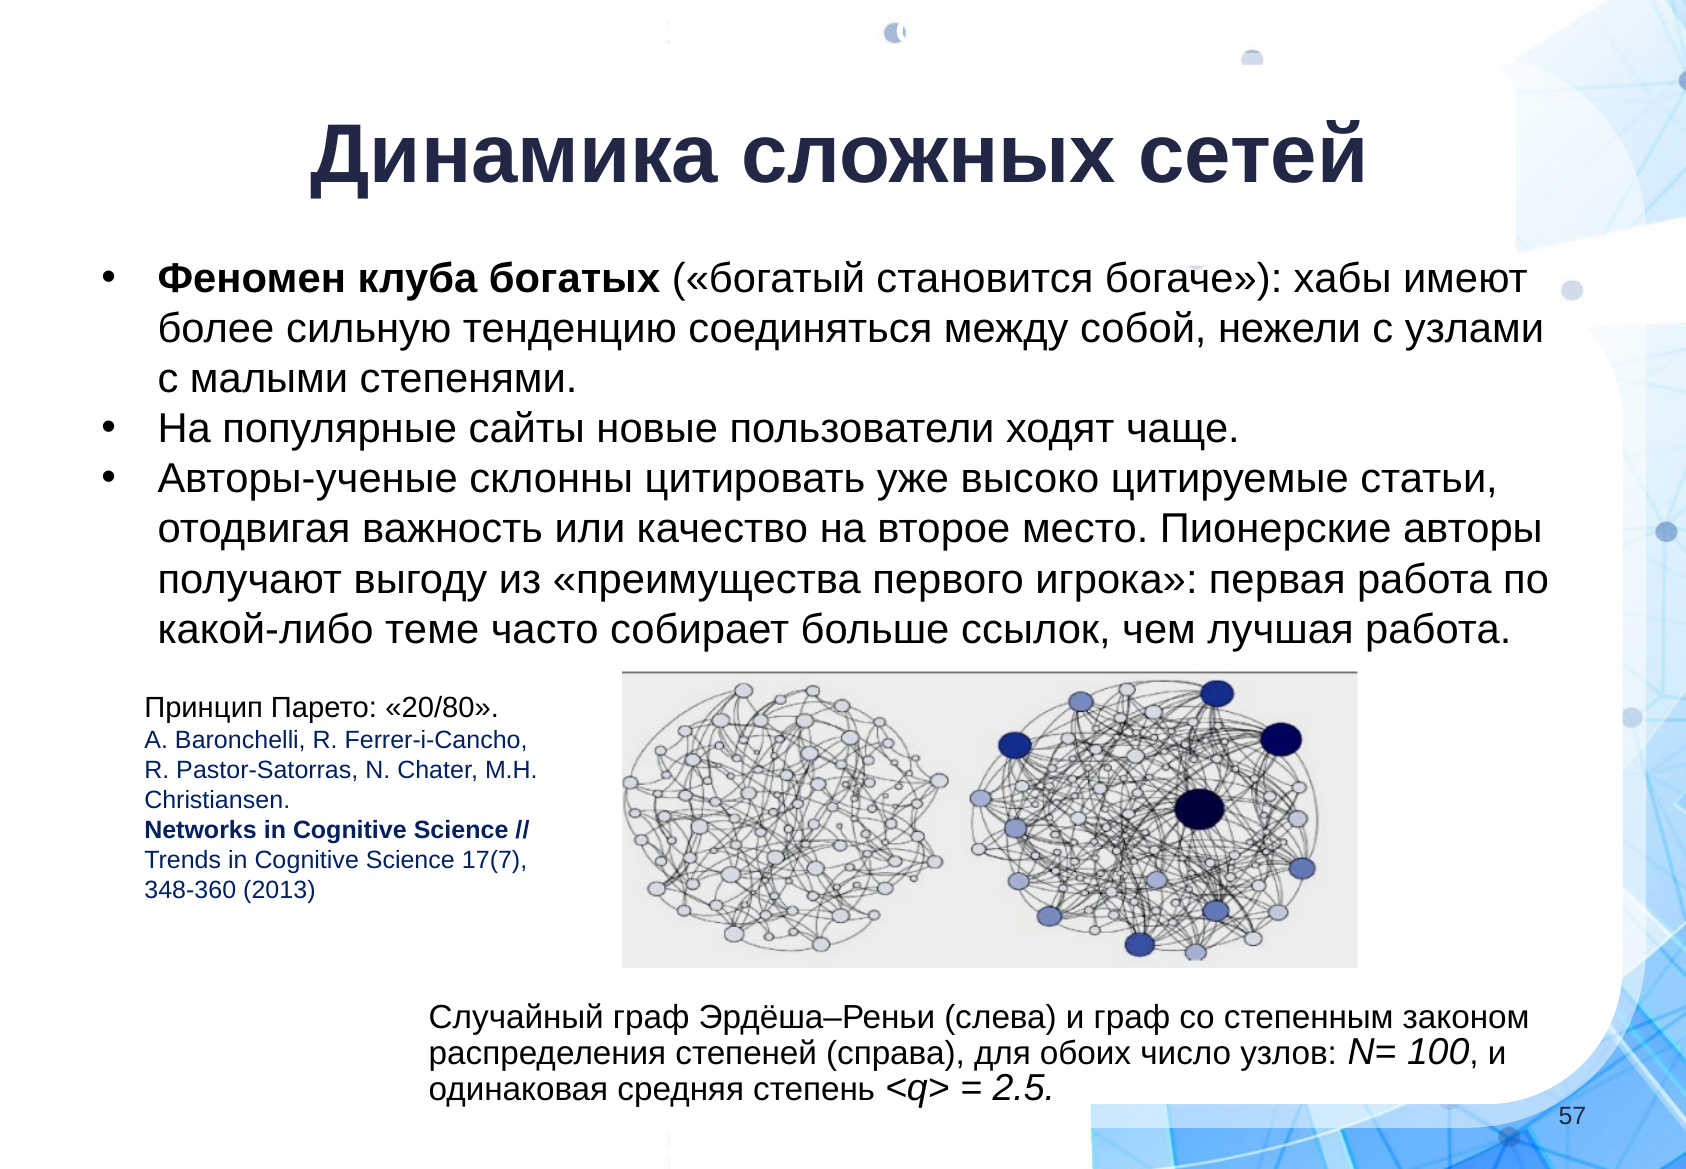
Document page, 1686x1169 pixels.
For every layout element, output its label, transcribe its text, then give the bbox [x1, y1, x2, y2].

text_box ‹#› [1208, 1136, 1602, 1146]
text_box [39, 52, 1647, 1129]
text_box Сложные сети [679, 0, 1013, 51]
picture [622, 671, 1359, 968]
picture [0, 0, 1686, 1169]
